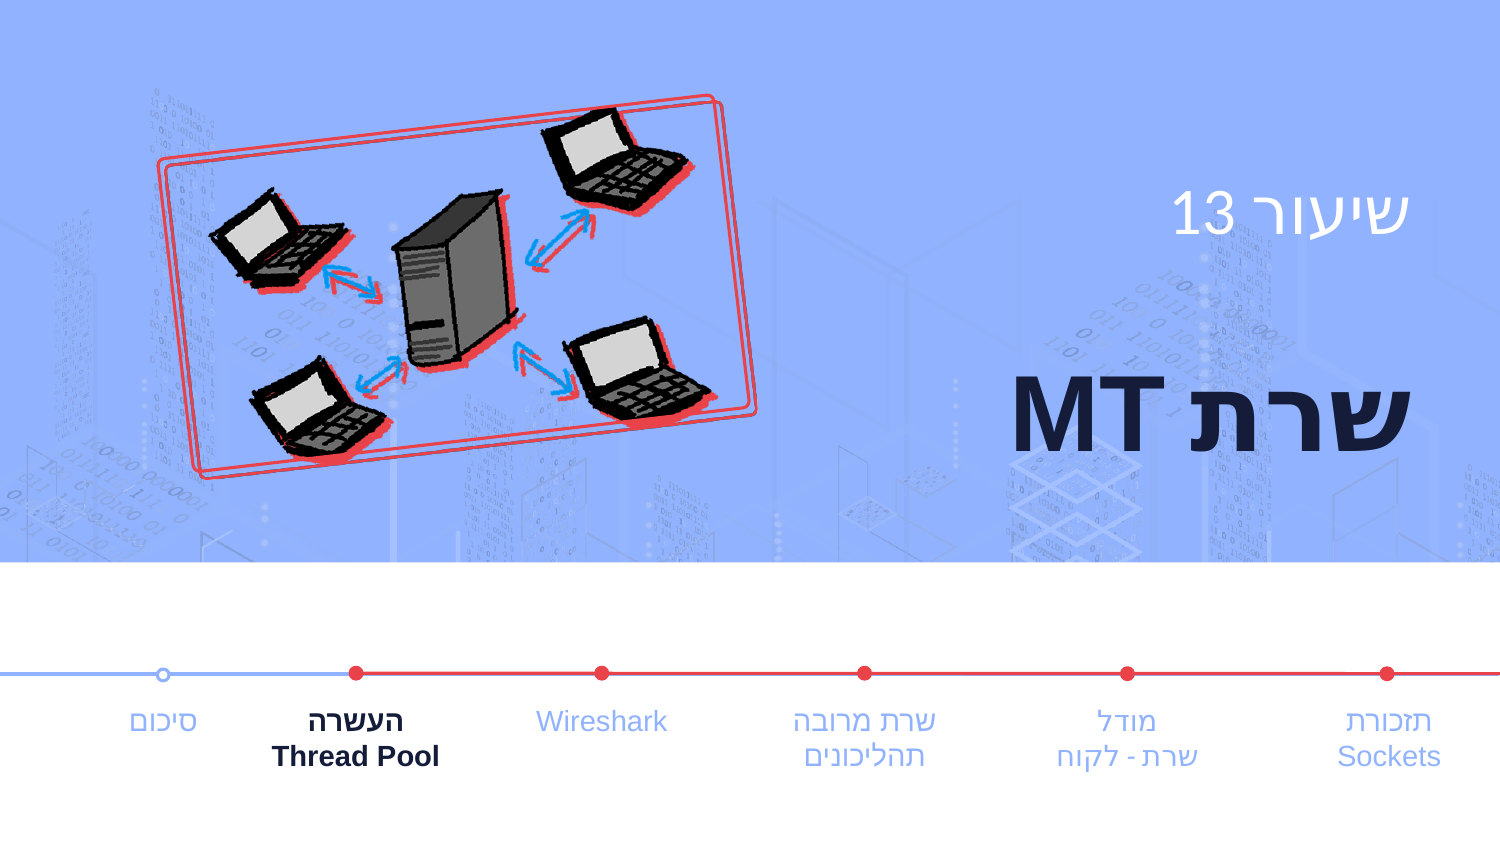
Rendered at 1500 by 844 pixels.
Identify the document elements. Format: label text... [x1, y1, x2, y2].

text_box העשרה Thread Pool [268, 702, 444, 759]
list דיברנו על בעיית ה-data race שעשויה לקרות כאשר כמה ת'רדים ניגשים למשאב משותף. הזכרנו כמה דרכים לפתרון הבעיה, ובעיקר התמקדנו ב"מניעה הדדית" ("mutual exclusion"), כלומר להגביל את הגישה למשאב המשותף ככה שרק ת'רד אחד ייגש אל המשאב ברגע נתון. אבל... בעקבות השימוש במנעולים נולדו לנו סוג חדש של בעיות – בעיות סנכרון כגון deadlock, starvation, livelock שמהן צריך להיזהר. היום נראה איך החומר של 3 השיעורים האחרונים עוזר לנו לבנות מערכת שתוכל לספק שירות בצורה יעילה ולשפר את חווית המשתמש. [0, 0, 1500, 562]
picture [160, 98, 746, 469]
subtitle שיעור 13 [739, 167, 1412, 221]
text_box תזכורת Sockets [1308, 702, 1471, 760]
text_box שרת מרובה תהליכונים [777, 702, 952, 759]
text_box [859, 667, 870, 671]
text_box [350, 667, 362, 680]
text_box Wireshark [514, 702, 689, 759]
text_box [596, 667, 608, 671]
text_box סיכום [82, 702, 244, 760]
title שרת MT [590, 233, 1412, 473]
subtitle מודל שרת - לקוח [1046, 702, 1209, 760]
text_box [157, 669, 170, 681]
text_box [1122, 667, 1133, 671]
text_box [1381, 667, 1393, 671]
